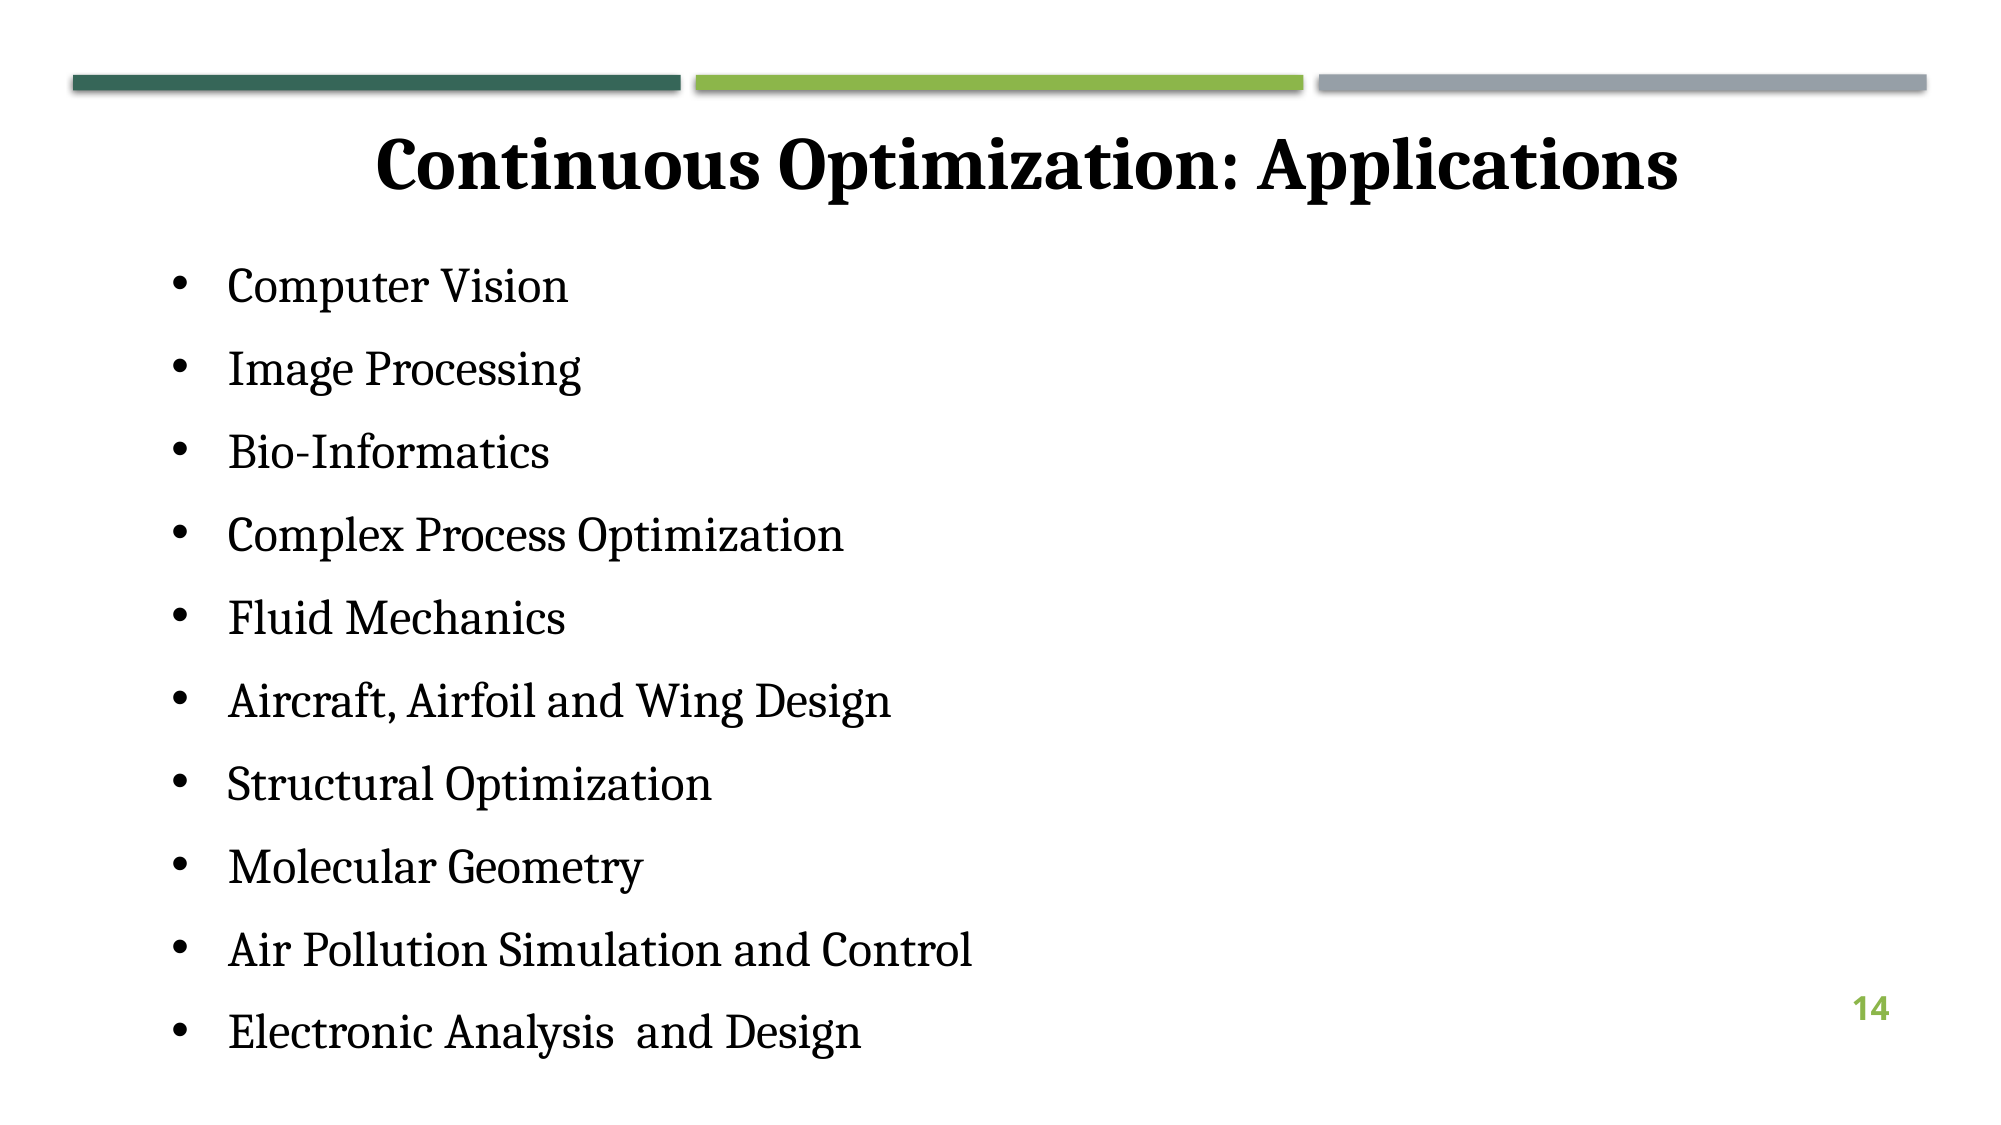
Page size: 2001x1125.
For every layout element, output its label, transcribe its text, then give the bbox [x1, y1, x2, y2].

text_box Continuous Optimization: Applications [361, 106, 1775, 212]
text_box Computer Vision Image Processing Bio-Informatics Complex Process Optimization Fluid Mechanics Aircraft, Airfoil and Wing Design Structural Optimization Molecular Geometry Air Pollution Simulation and Control Electronic Analysis and Design [156, 245, 1323, 1067]
slide_number 14 [1732, 977, 1905, 1037]
